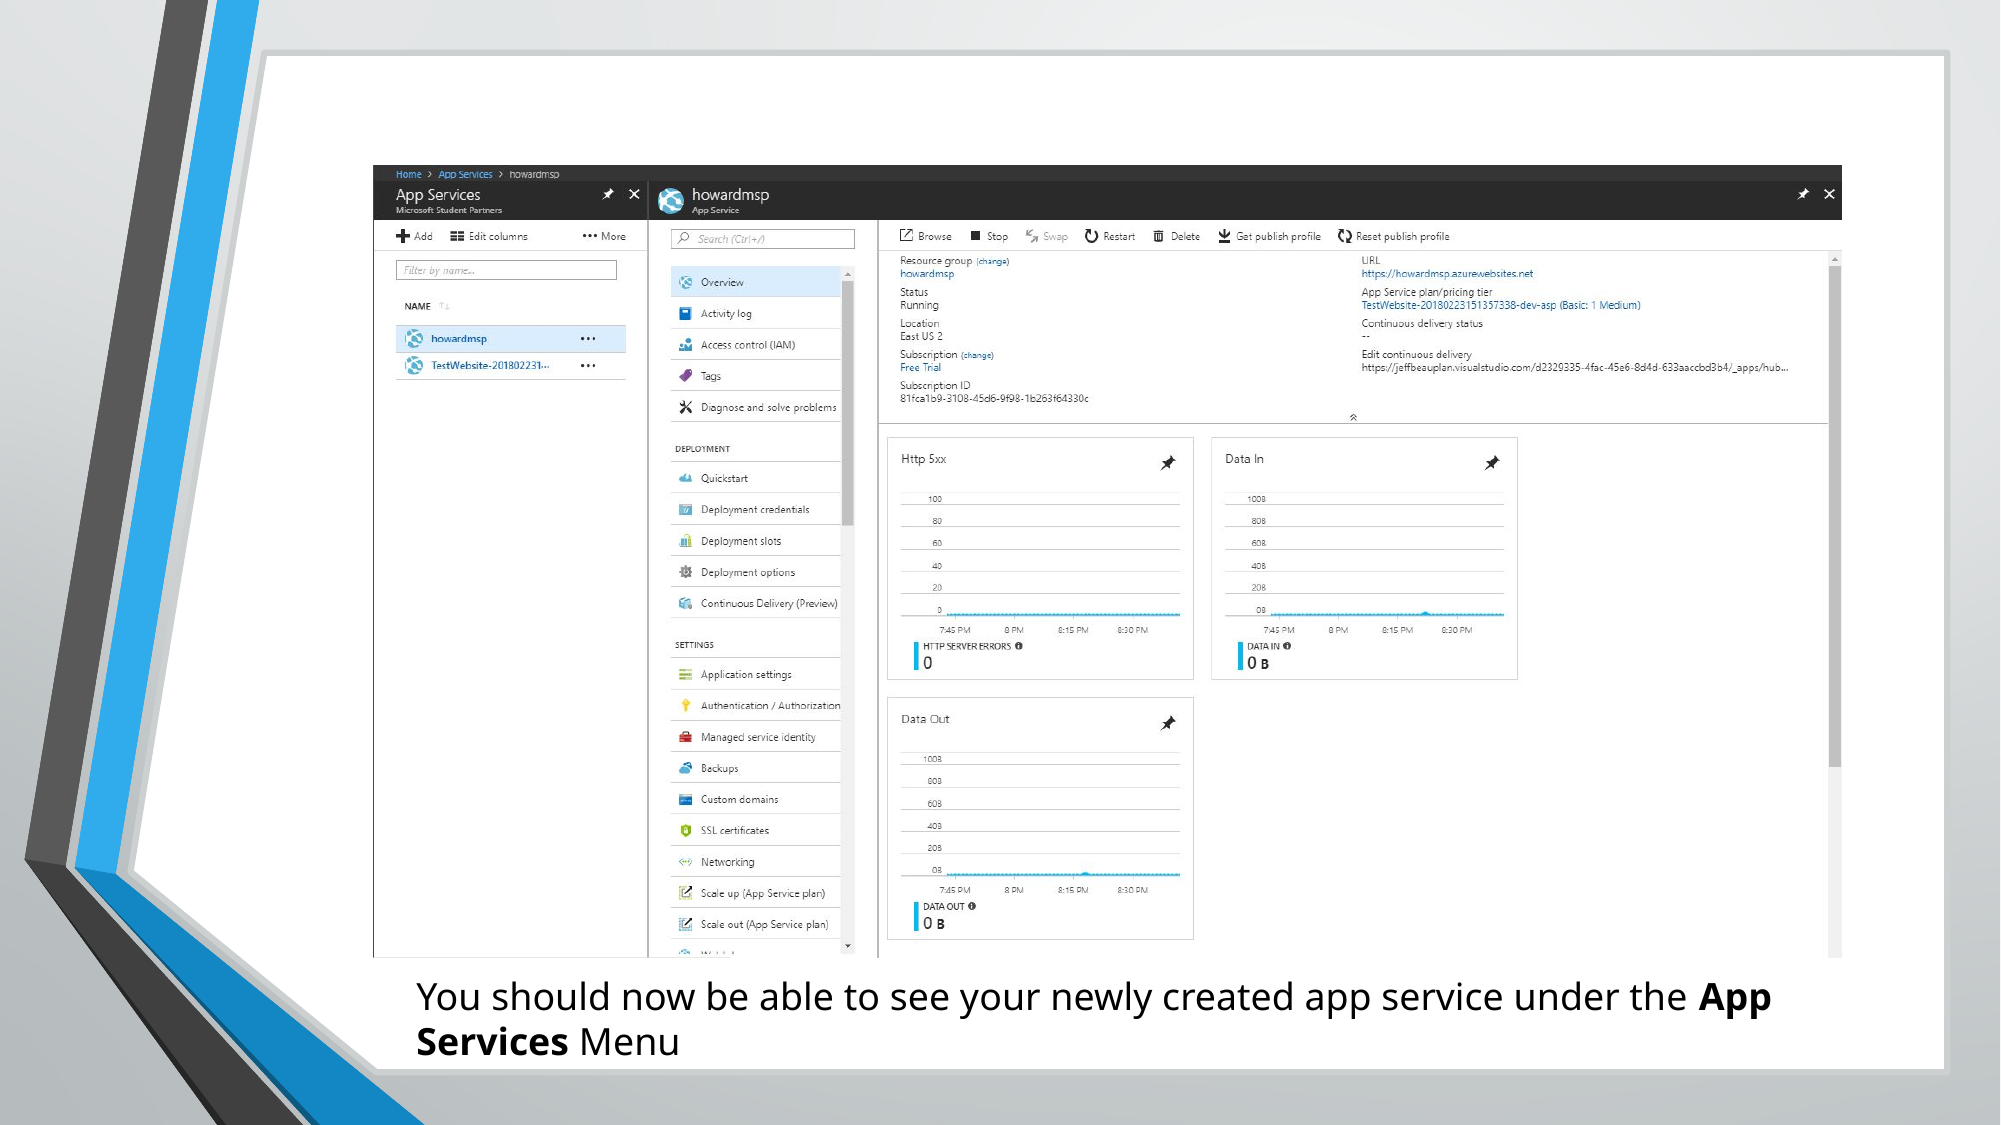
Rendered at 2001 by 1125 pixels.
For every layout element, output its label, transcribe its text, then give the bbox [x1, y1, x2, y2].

text_box [425, 51, 1949, 1074]
text_box You should now be able to see your newly created app service under the App Services Menu [425, 965, 1870, 1071]
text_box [24, 0, 425, 1125]
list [373, 165, 1842, 959]
